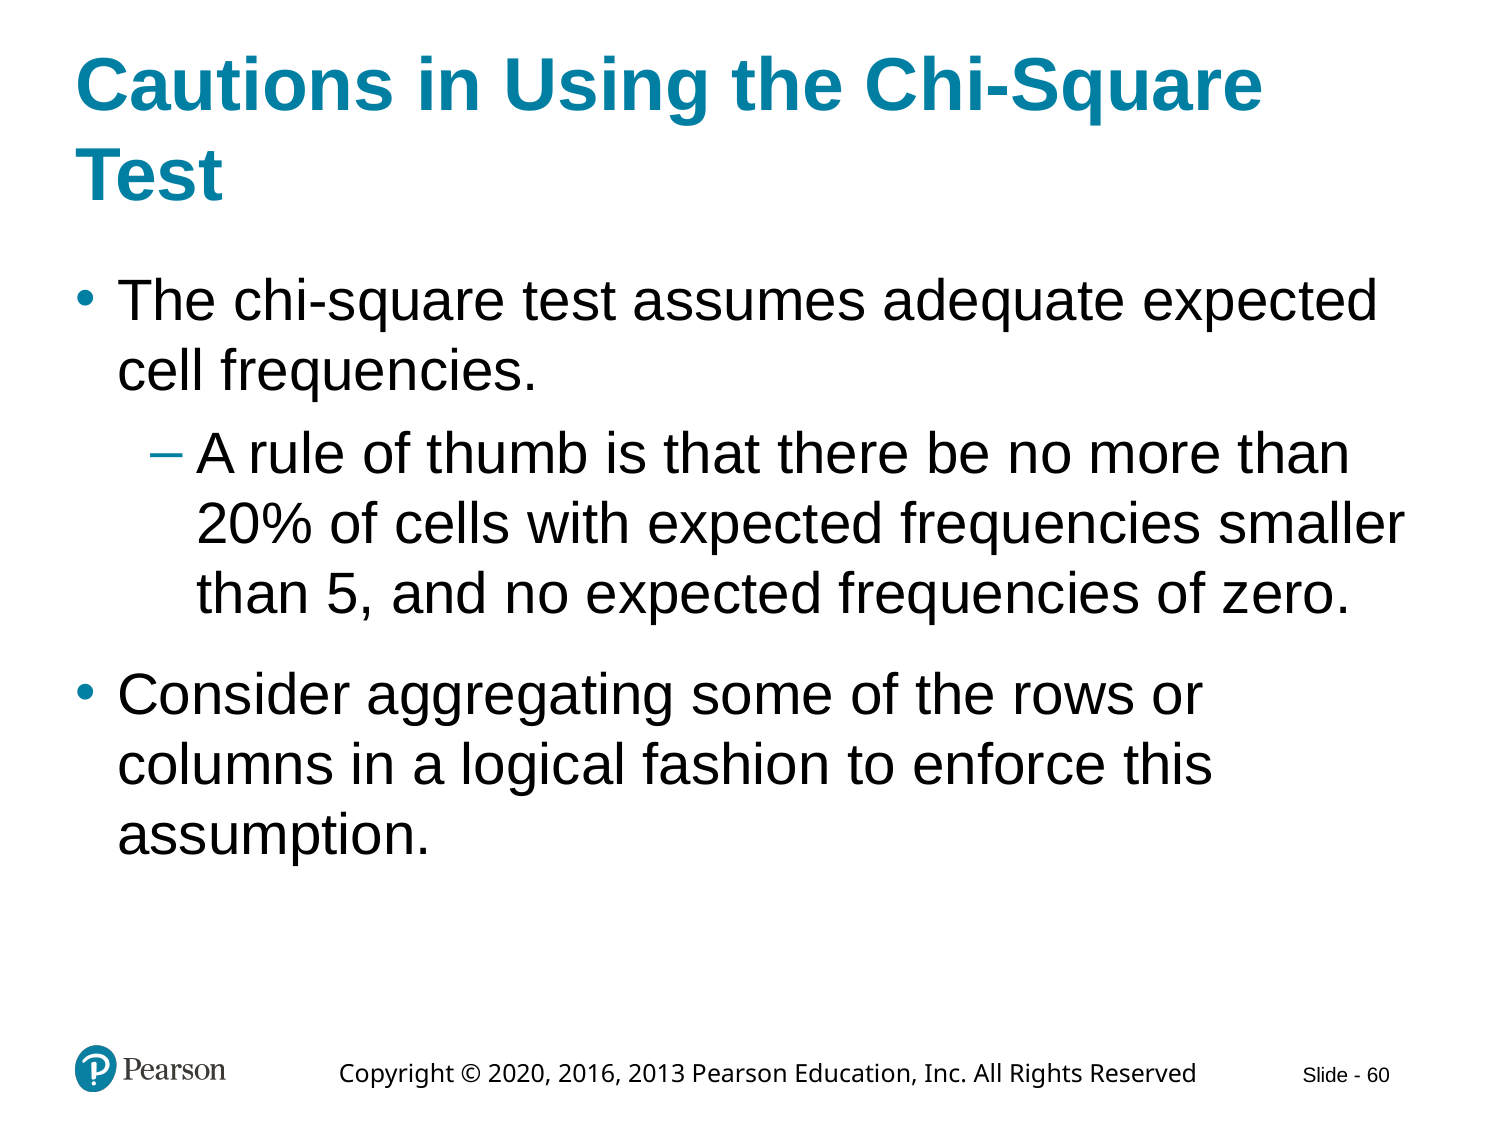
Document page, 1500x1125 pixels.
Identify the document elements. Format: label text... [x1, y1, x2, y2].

picture [75, 1078, 86, 1092]
list The chi-square test assumes adequate expected cell frequencies. A rule of thumb is that there be no more than 20% of cells with expected frequencies smaller than 5, and no expected frequencies of zero. Consider aggregating some of the rows or columns in a logical fashion to enforce this assumption. [75, 262, 1425, 1005]
title Cautions in Using the Chi-Square Test [75, 35, 1425, 216]
picture [83, 1054, 109, 1079]
picture [75, 1045, 90, 1061]
picture [101, 1045, 226, 1092]
